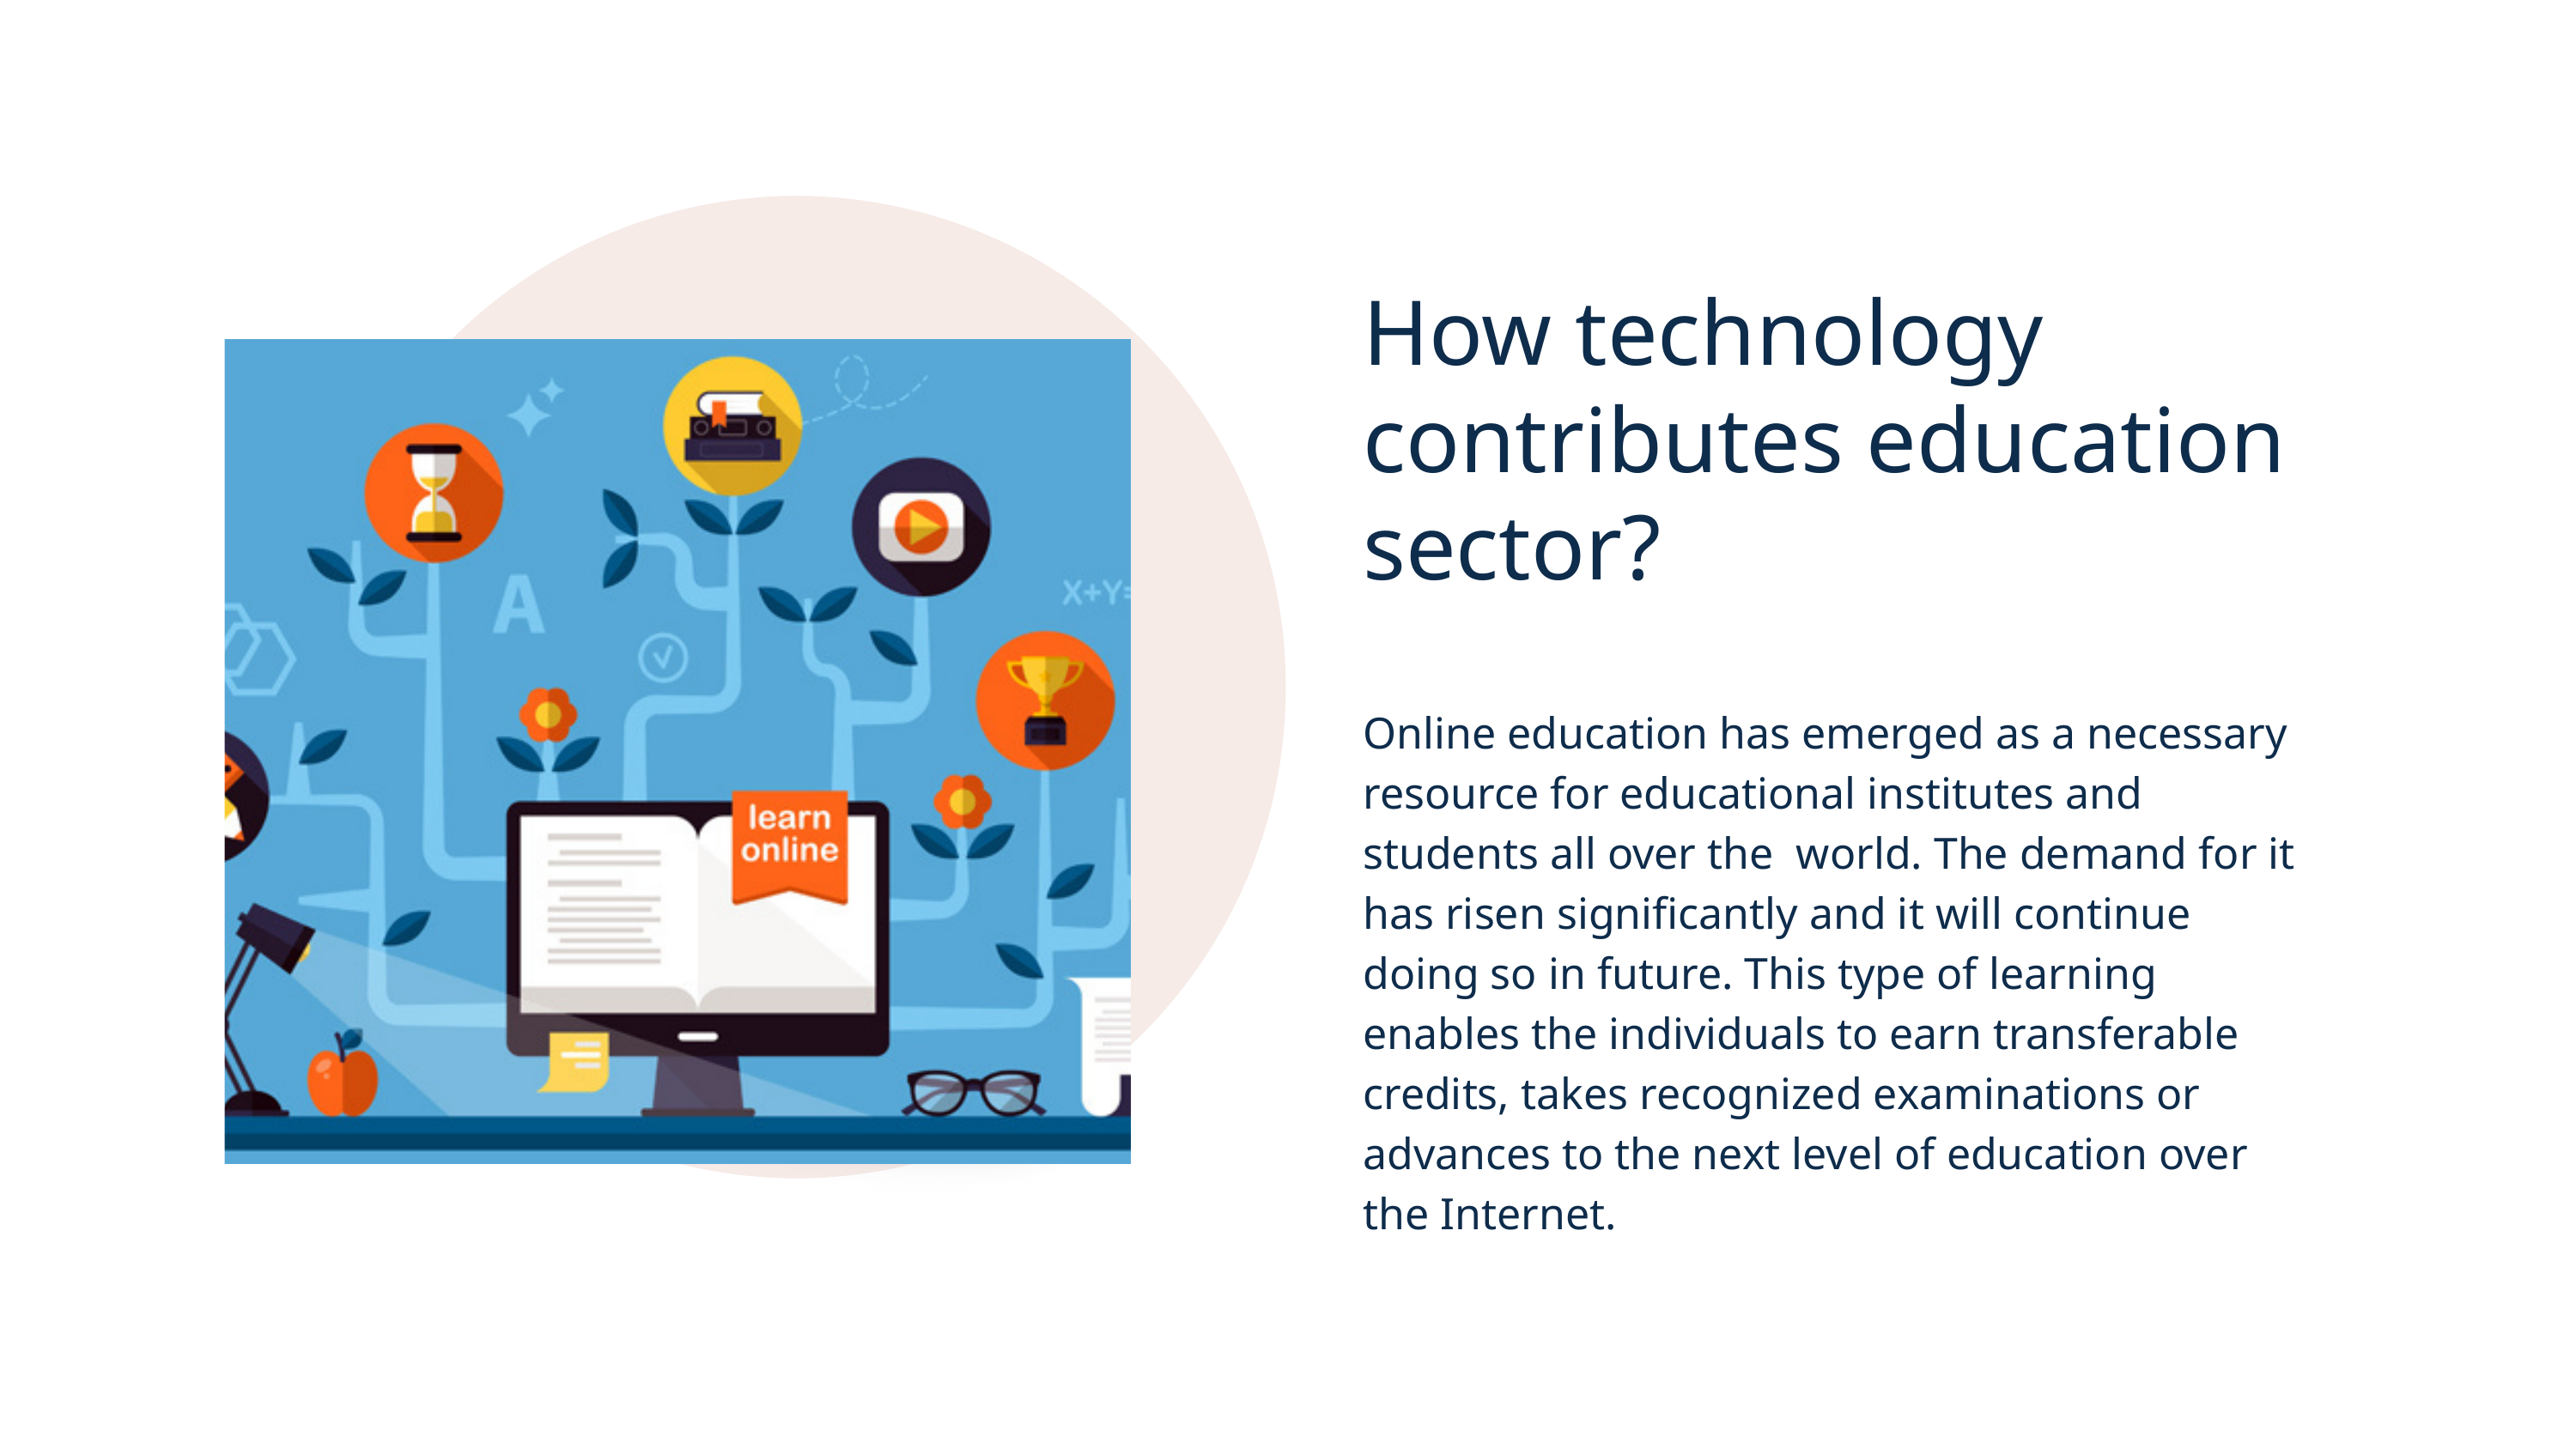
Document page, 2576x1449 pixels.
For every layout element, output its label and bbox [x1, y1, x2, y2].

text_box [1362, 276, 2389, 1190]
text_box [224, 195, 1289, 1203]
